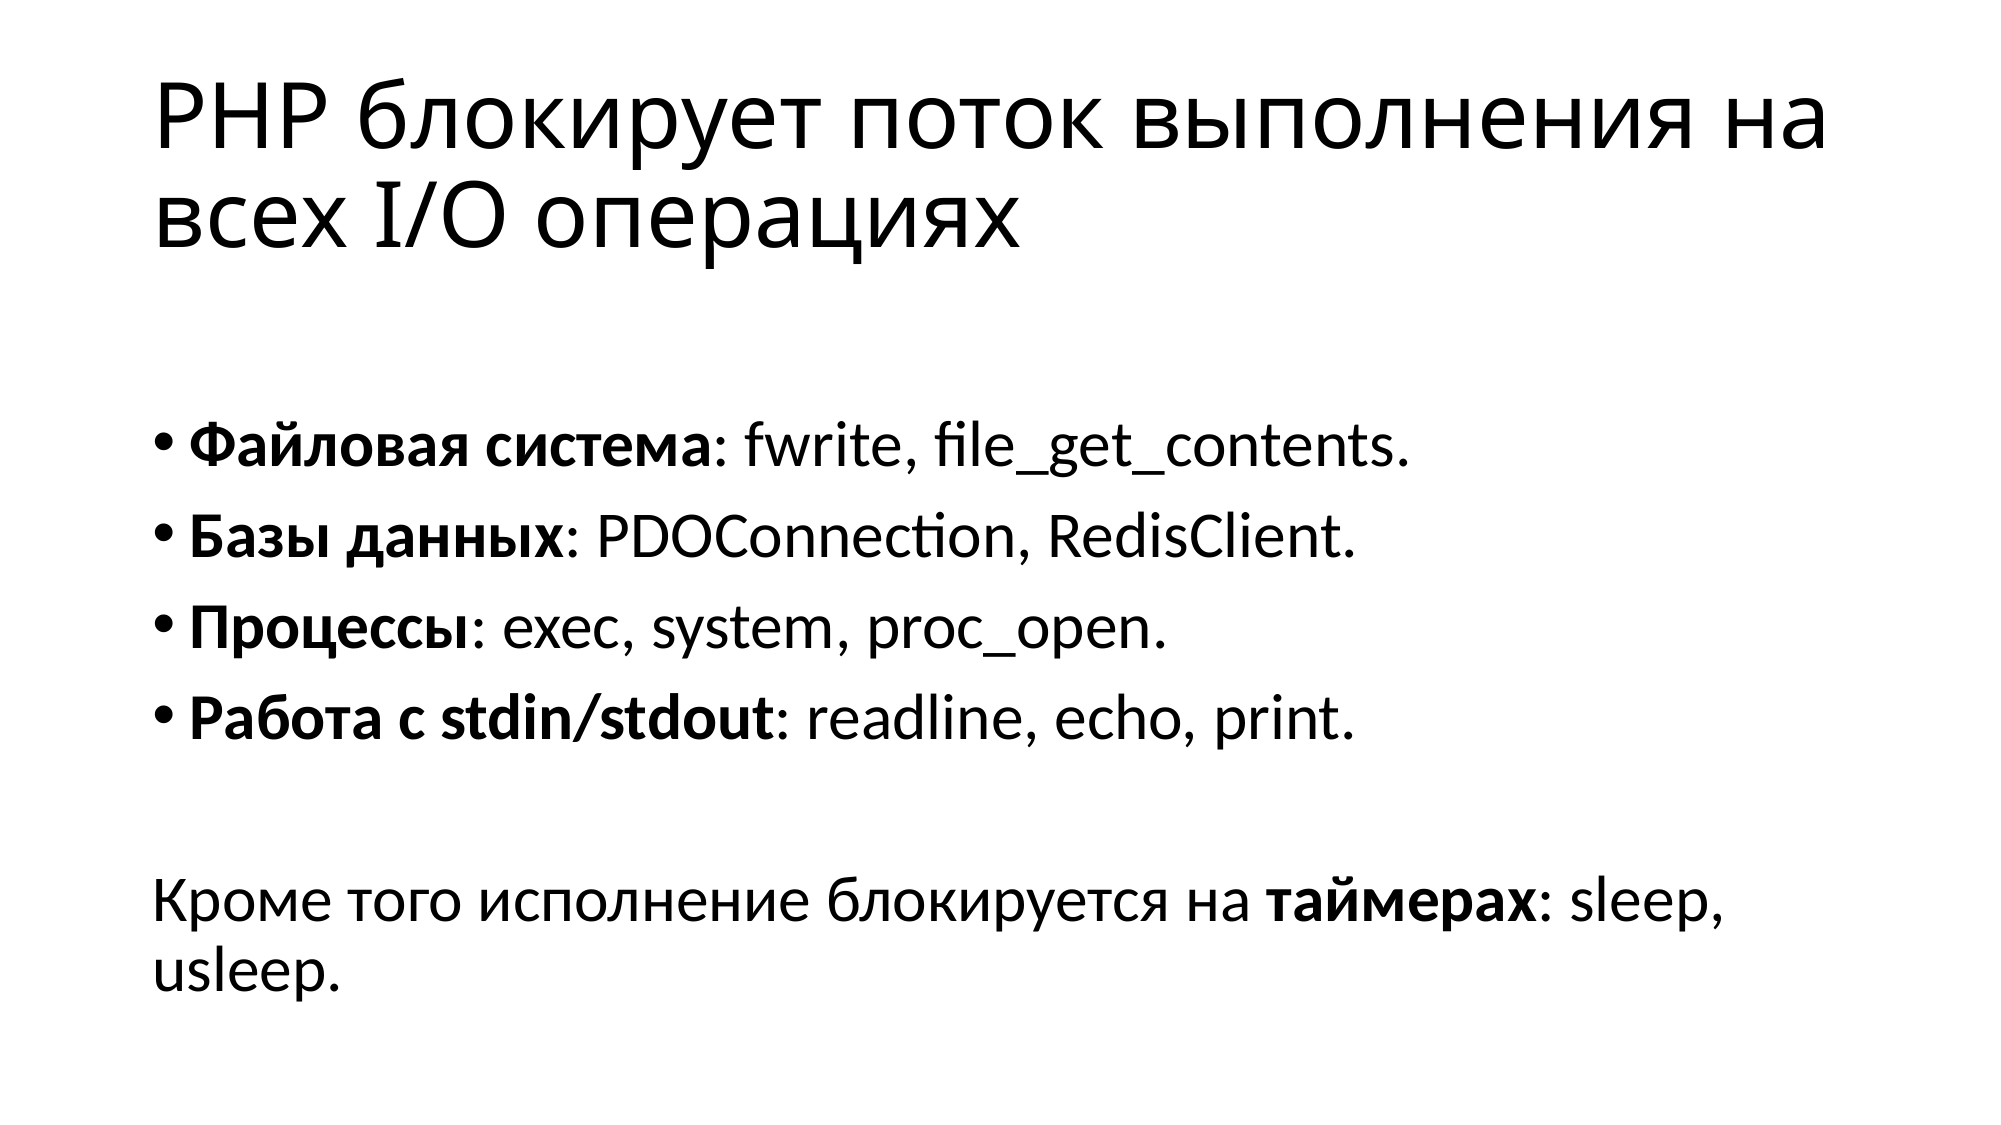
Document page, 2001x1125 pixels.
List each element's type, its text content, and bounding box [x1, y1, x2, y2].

title PHP блокирует поток выполнения на всех I/O операциях [137, 59, 1863, 278]
list Файловая система: fwrite, file_get_contents. Базы данных: PDOConnection, RedisClient. Процессы: exec, system, proc_open. Работа с stdin/stdout: readline, echo, print. Кроме того исполнение блокируется на таймерах: sleep, usleep. [137, 402, 1863, 1014]
